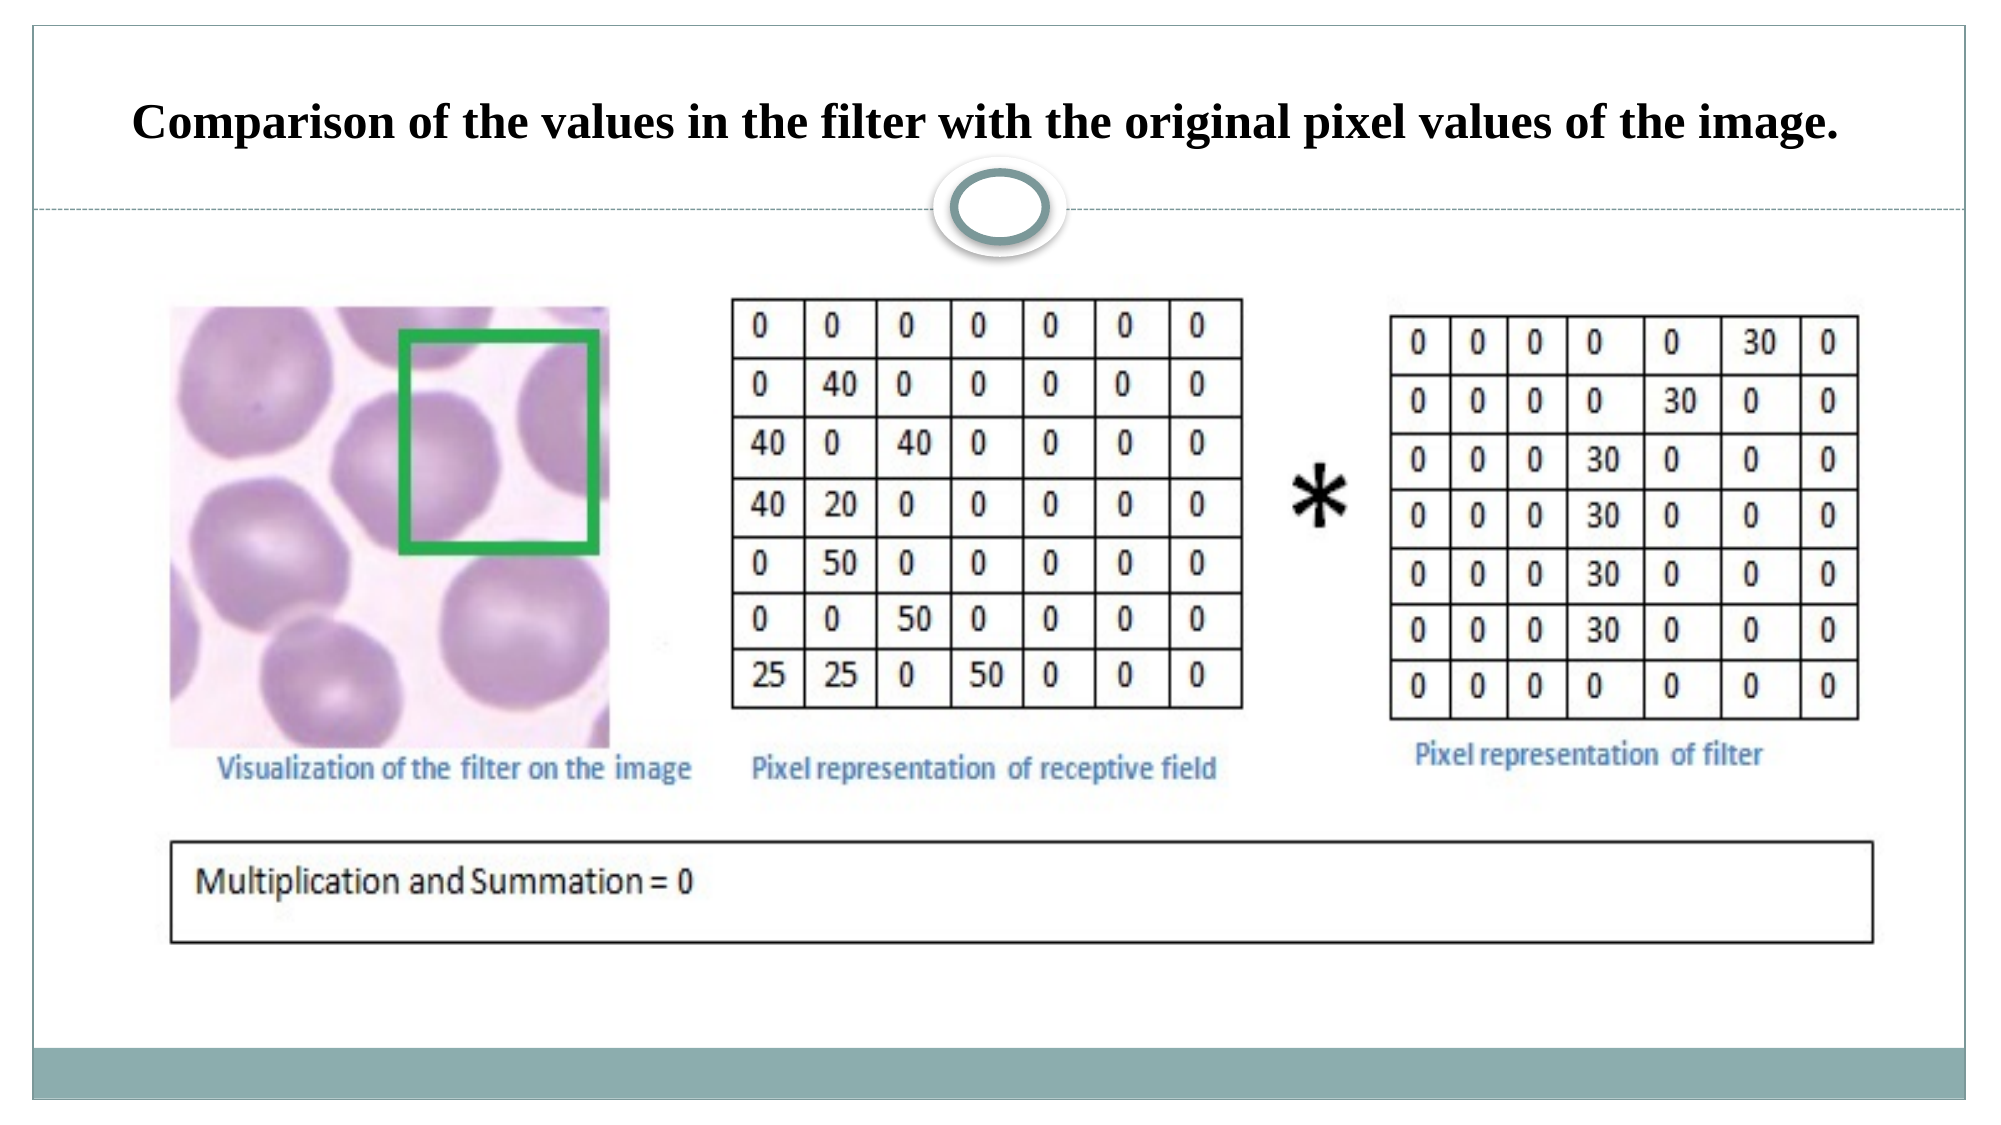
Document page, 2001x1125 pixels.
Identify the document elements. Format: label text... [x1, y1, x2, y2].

text_box Comparison of the values in the filter with the original pixel values of the image. [116, 80, 1917, 156]
picture [116, 274, 1917, 984]
